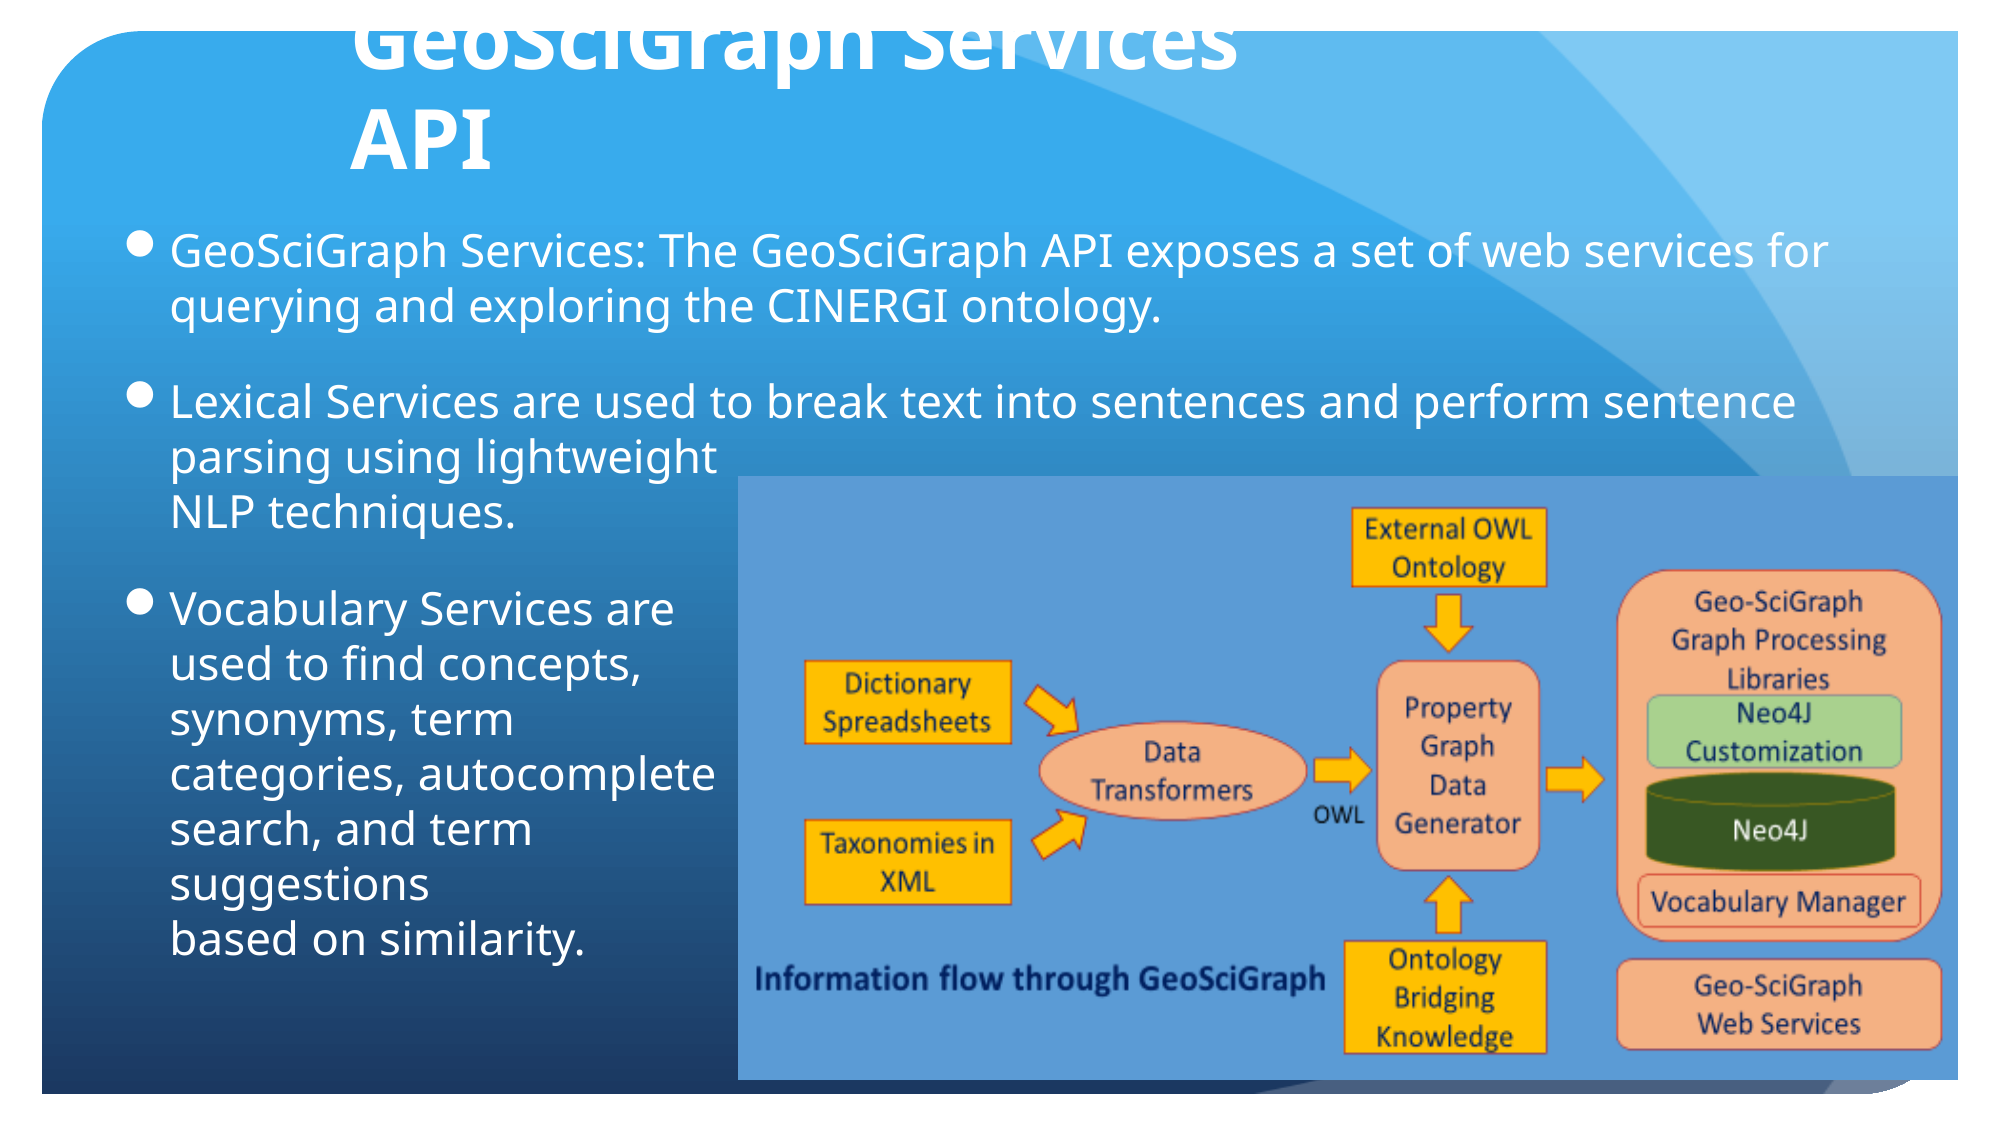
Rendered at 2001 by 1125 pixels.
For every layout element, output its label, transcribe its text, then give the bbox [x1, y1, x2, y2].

picture [33, 30, 1964, 1094]
list GeoSciGraph Services: The GeoSciGraph API exposes a set of web services for querying and exploring the CINERGI ontology. Lexical Services are used to break text into sentences and perform sentence parsing using lightweight NLP techniques. Vocabulary Services are used to find concepts, synonyms, term categories, autocomplete search, and term suggestions based on similarity. [107, 214, 1879, 903]
title GeoSciGraph Services API [329, 0, 1369, 197]
